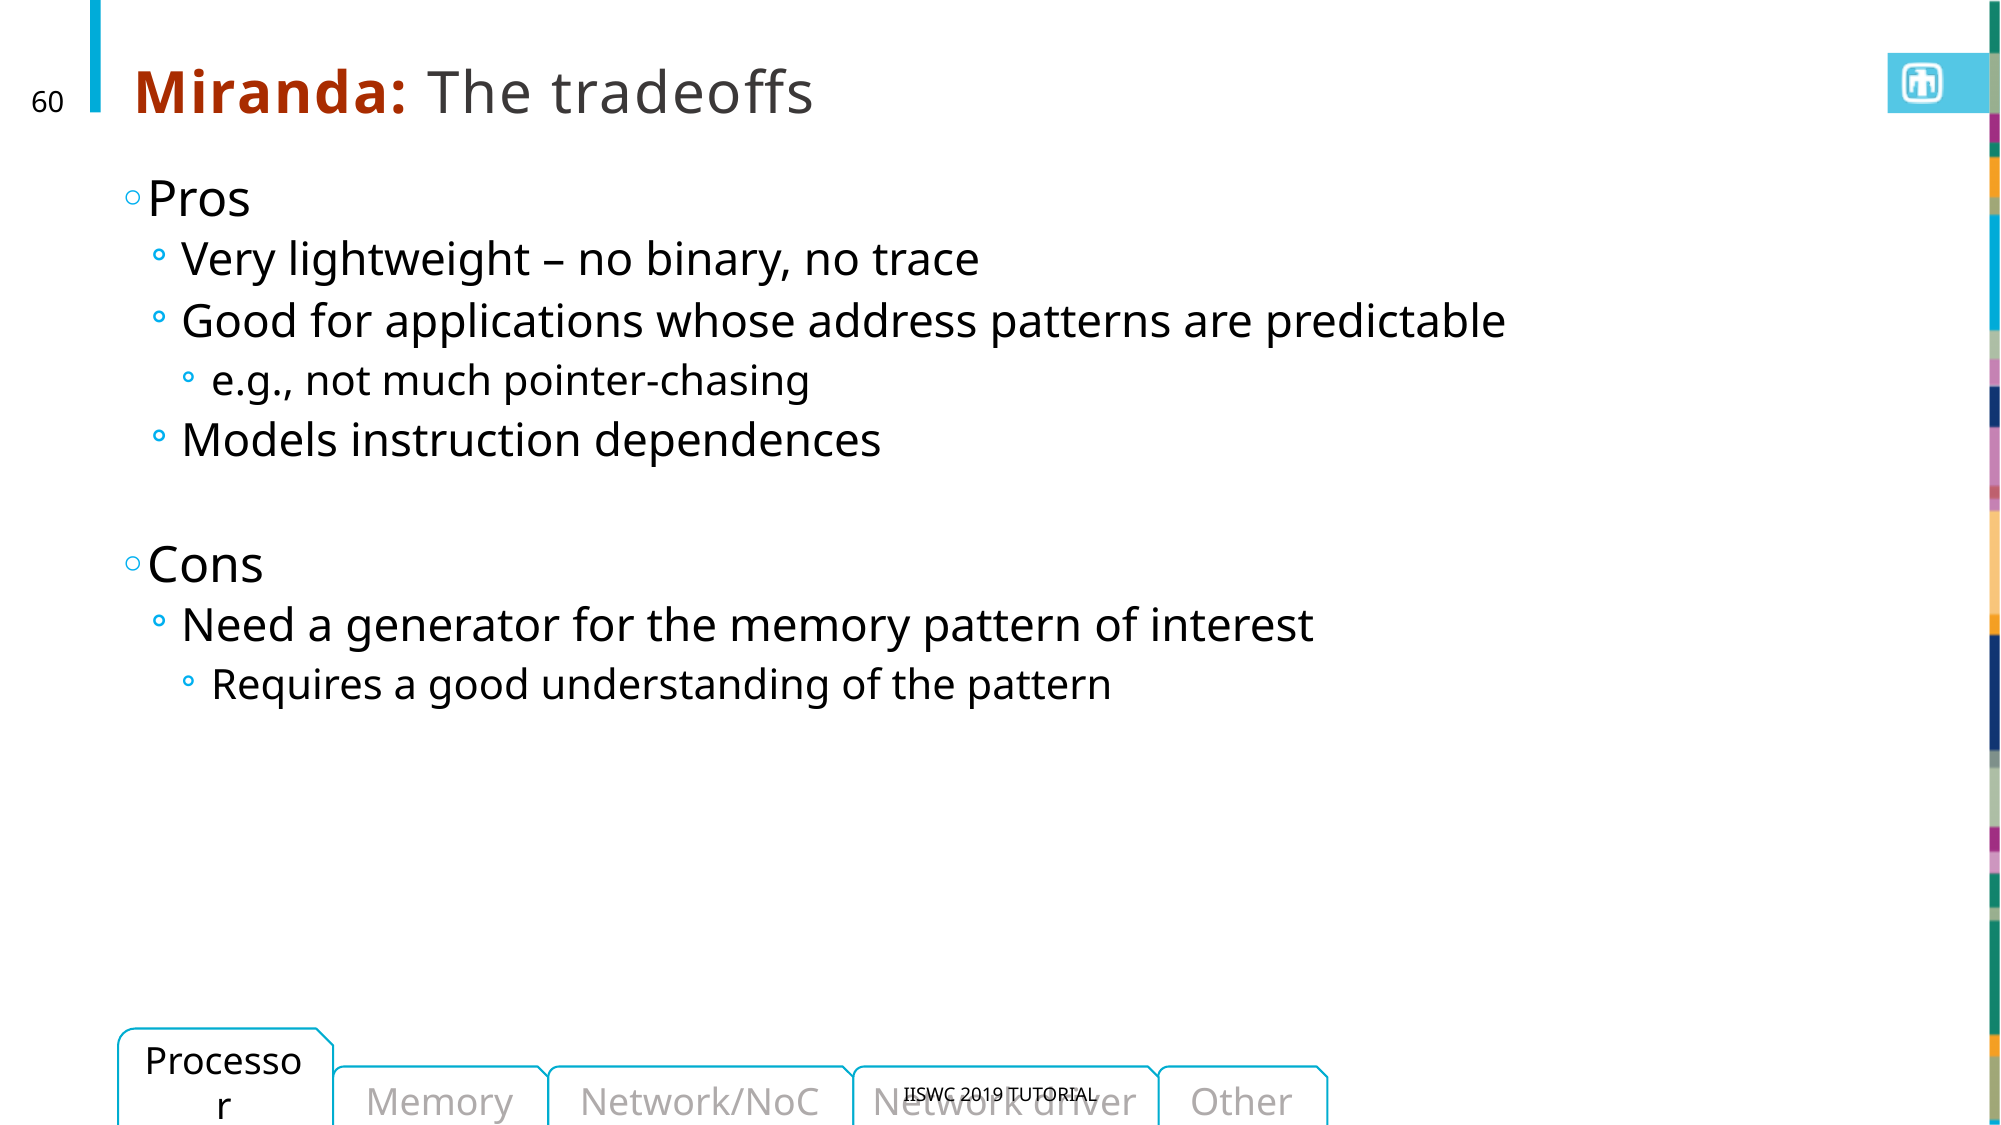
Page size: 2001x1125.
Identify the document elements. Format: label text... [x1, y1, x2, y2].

picture [1990, 330, 1999, 1120]
text_box Processor [117, 1027, 335, 1125]
text_box Network/NoC [547, 1065, 852, 1125]
picture [1901, 62, 1944, 104]
picture [1990, 1, 1999, 215]
text_box Memory [332, 1065, 547, 1125]
list Pros Very lightweight – no binary, no trace Good for applications whose address patterns are predictable e.g., not much pointer-chasing Models instruction dependences Cons Need a generator for the memory pattern of interest Requires a good understanding of the pattern [118, 166, 1927, 1000]
title Miranda: The tradeoffs [118, 39, 1769, 133]
slide_number 60 [10, 73, 80, 133]
footer IISWC 2019 Tutorial [604, 1063, 1396, 1124]
